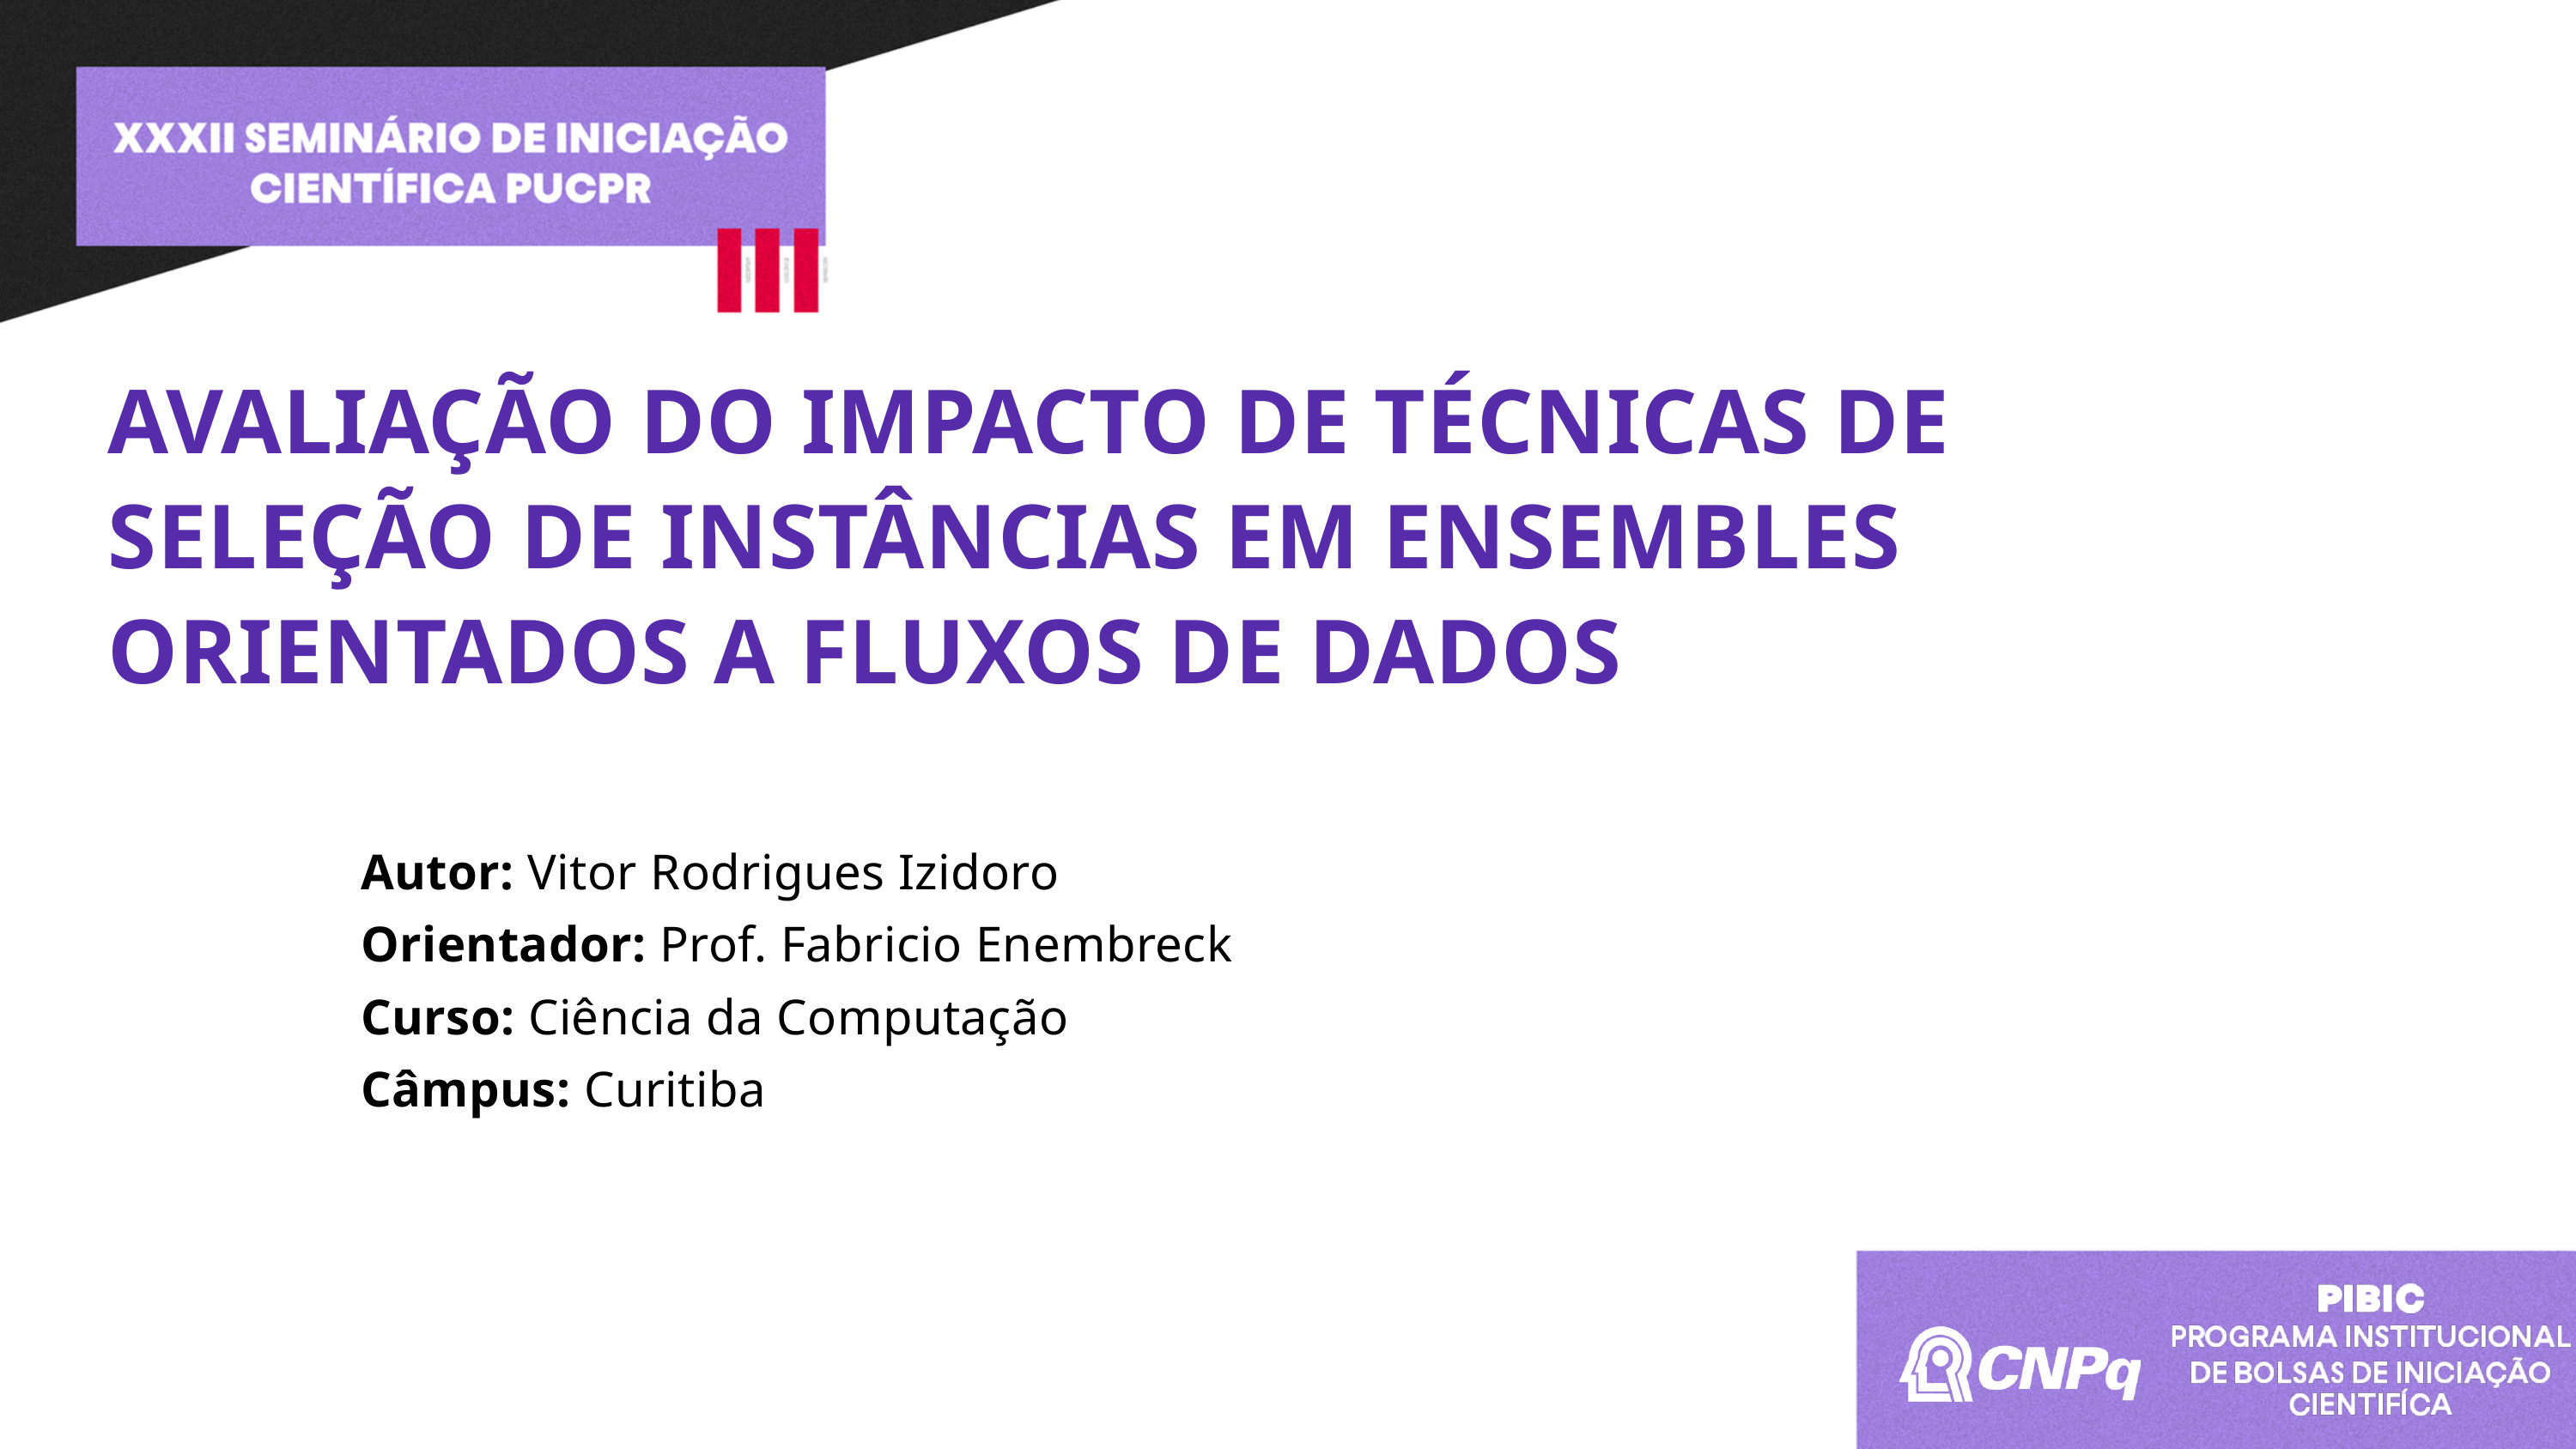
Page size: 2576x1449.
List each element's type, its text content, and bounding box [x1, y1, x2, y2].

text_box [2172, 1283, 2576, 1423]
text_box [1899, 1326, 2142, 1402]
text_box Autor: Vitor Rodrigues Izidoro Orientador: Prof. Fabricio Enembreck Curso: Ciência da Computação Câmpus: Curitiba [361, 827, 1327, 1117]
text_box [0, 0, 2576, 1449]
text_box AVALIAÇÃO DO IMPACTO DE TÉCNICAS DE SELEÇÃO DE INSTÂNCIAS EM ENSEMBLES ORIENTADOS A FLUXOS DE DADOS [107, 355, 2093, 701]
